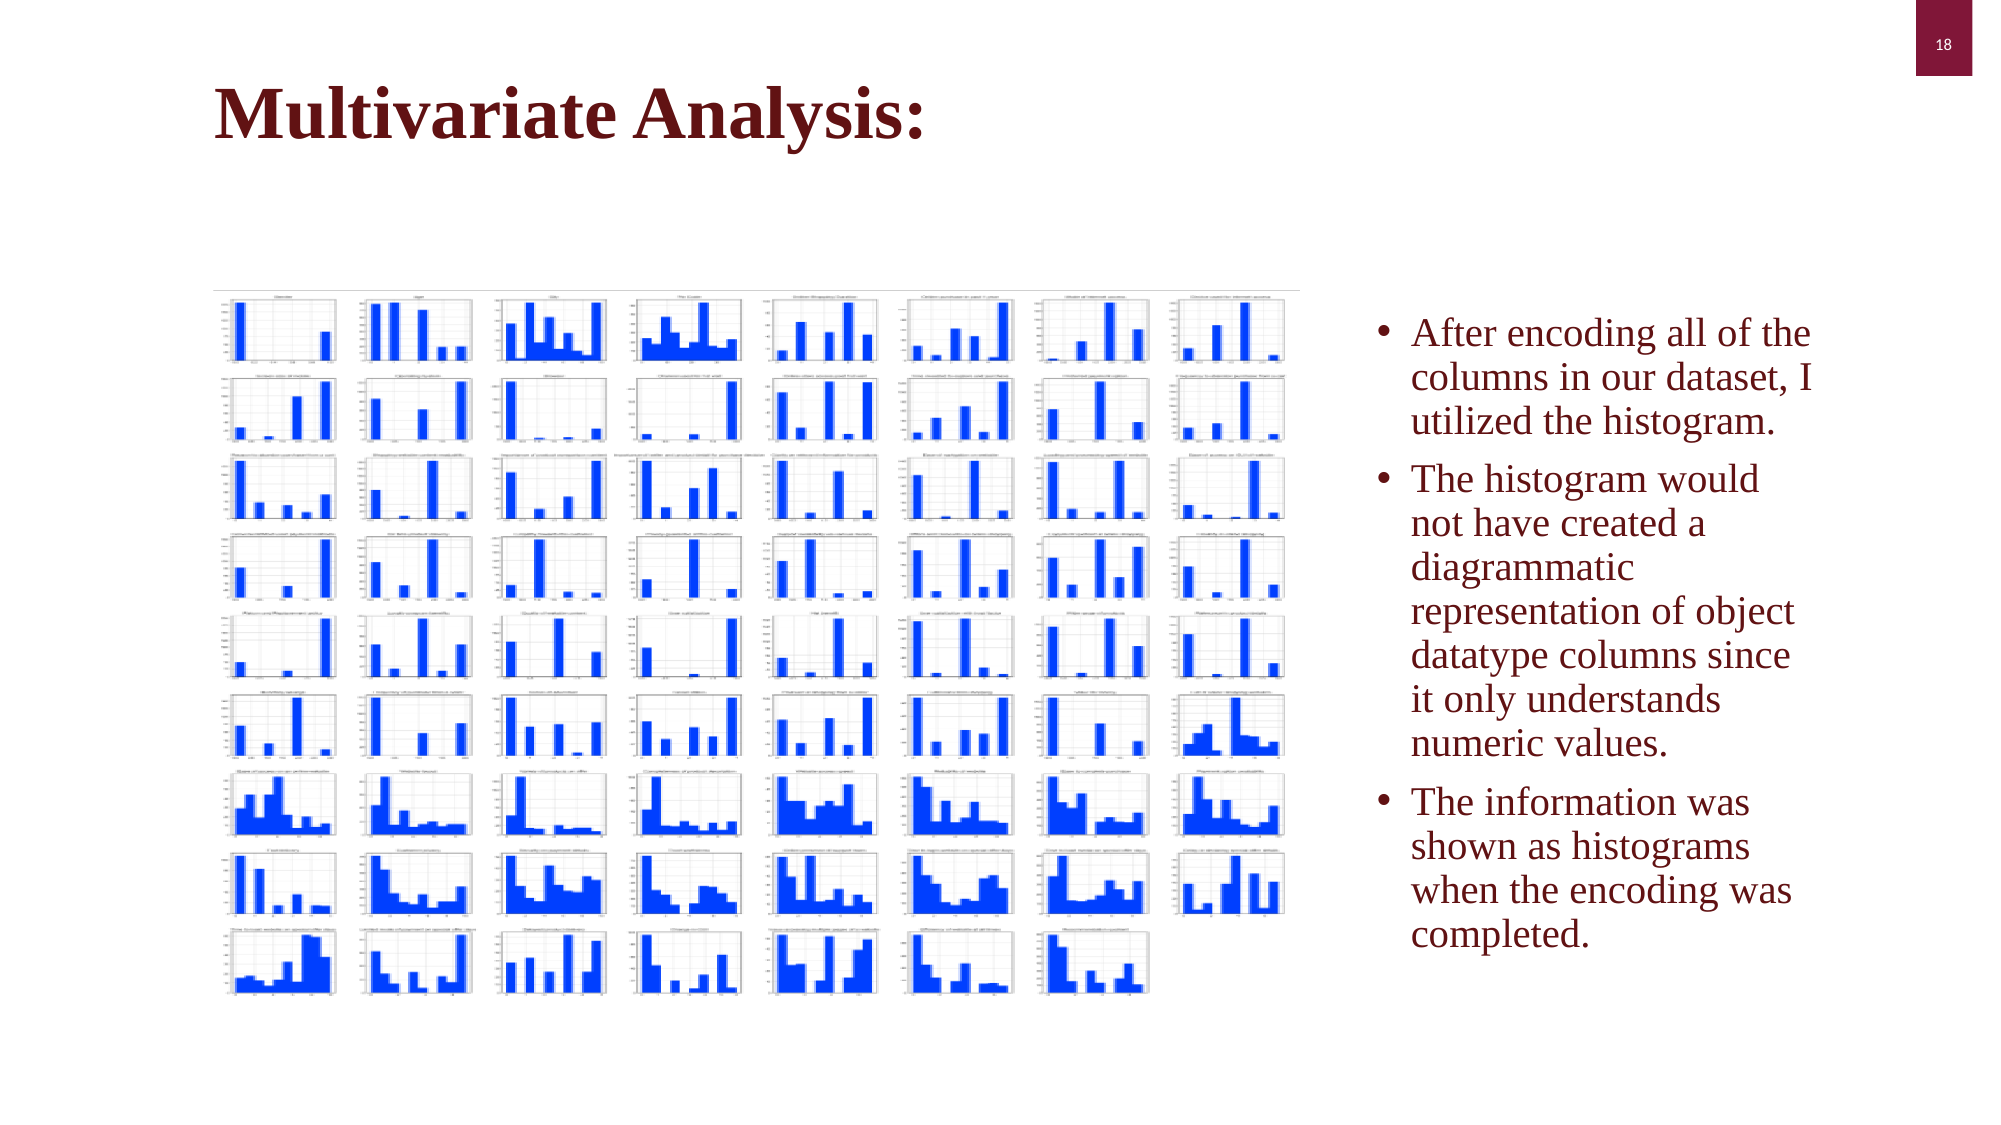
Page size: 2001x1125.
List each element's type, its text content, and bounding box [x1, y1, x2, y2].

picture [199, 290, 1300, 1000]
text_box Multivariate Analysis: [199, 66, 1800, 259]
text_box After encoding all of the columns in our dataset, I utilized the histogram. The histogram would not have created a diagrammatic representation of object datatype columns since it only understands numeric values. The information was shown as histograms when the encoding was completed. [1362, 303, 1829, 987]
